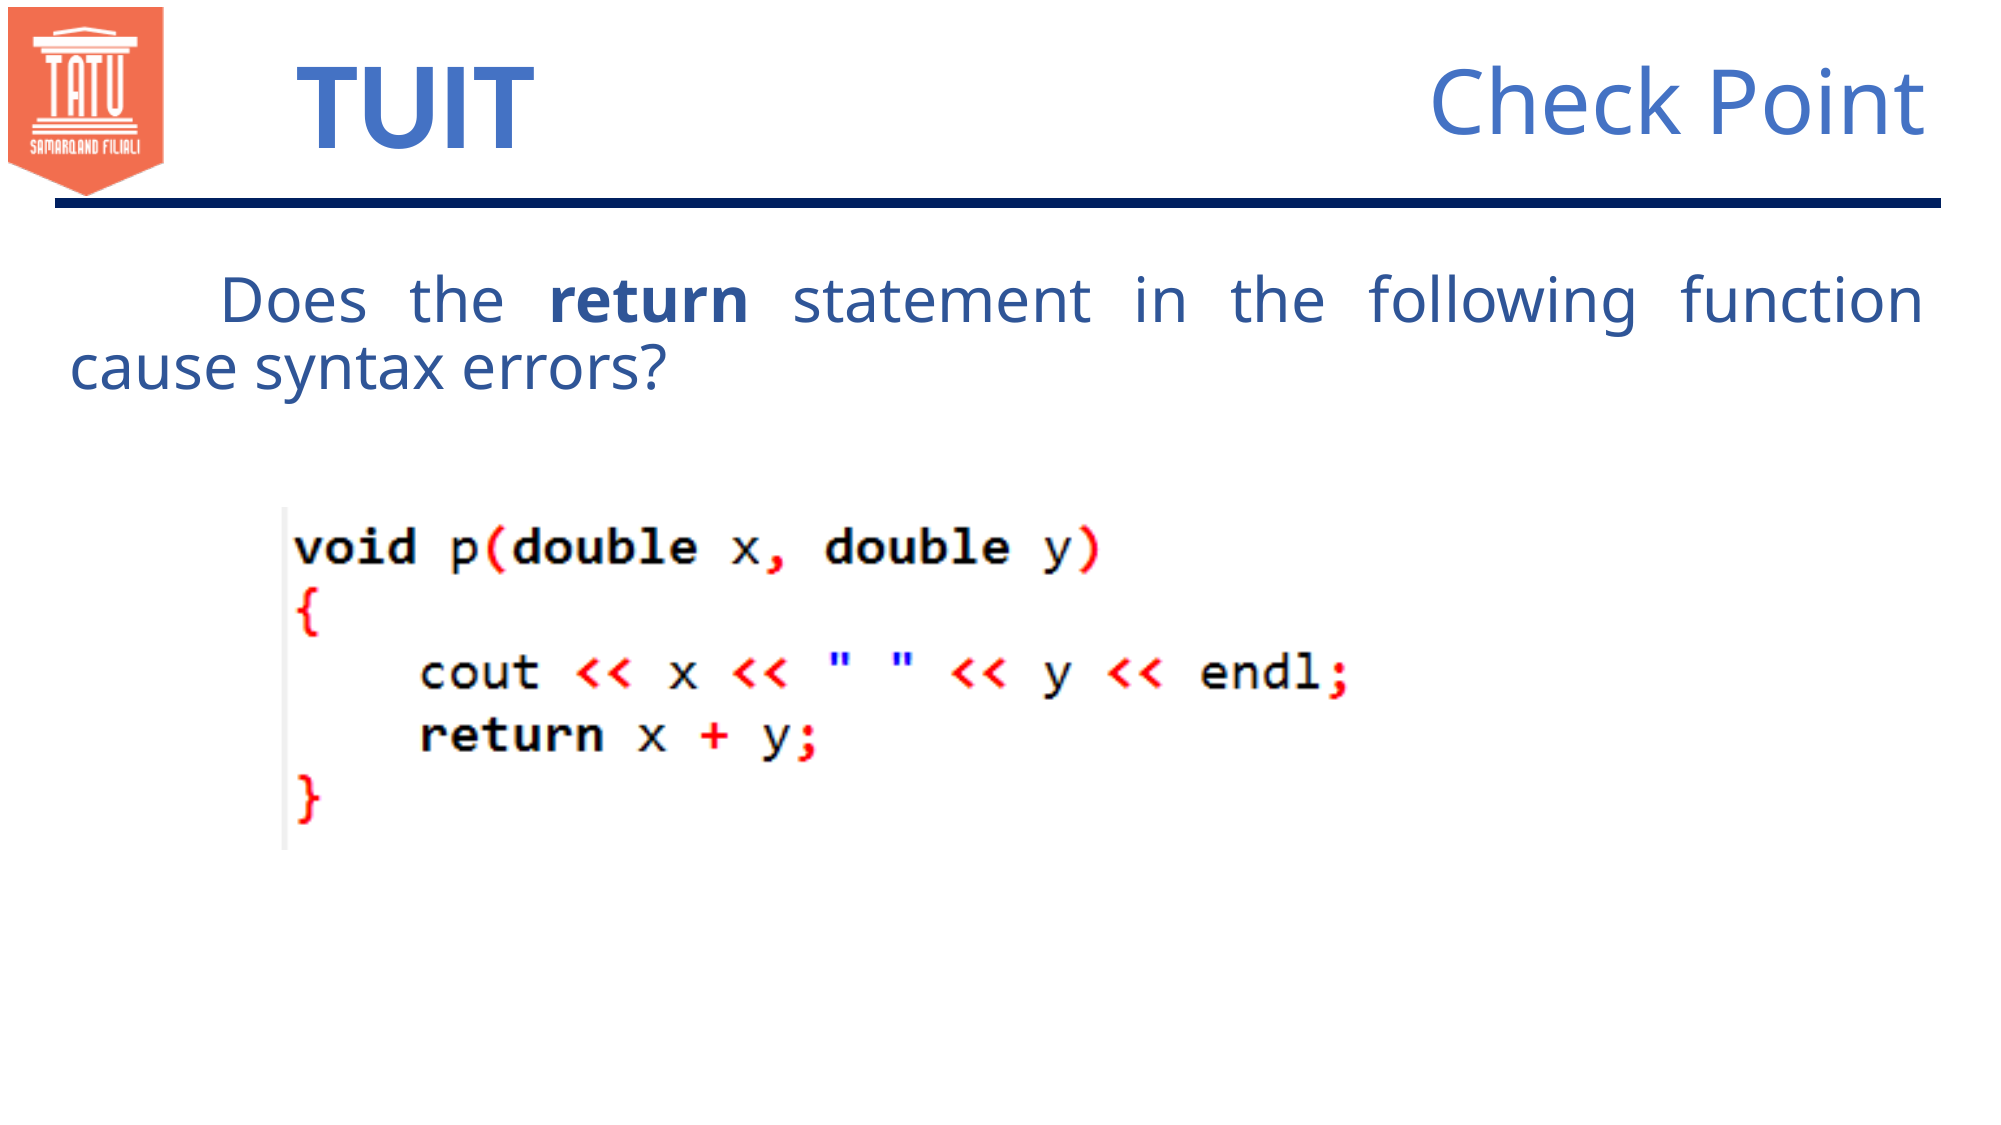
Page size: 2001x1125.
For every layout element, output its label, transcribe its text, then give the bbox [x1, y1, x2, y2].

picture [281, 507, 1387, 850]
picture [8, 7, 164, 196]
text_box TUIT [281, 39, 571, 162]
subtitle Does the return statement in the following function cause syntax errors? [54, 260, 1942, 427]
text_box Check Point [1170, 48, 1942, 162]
